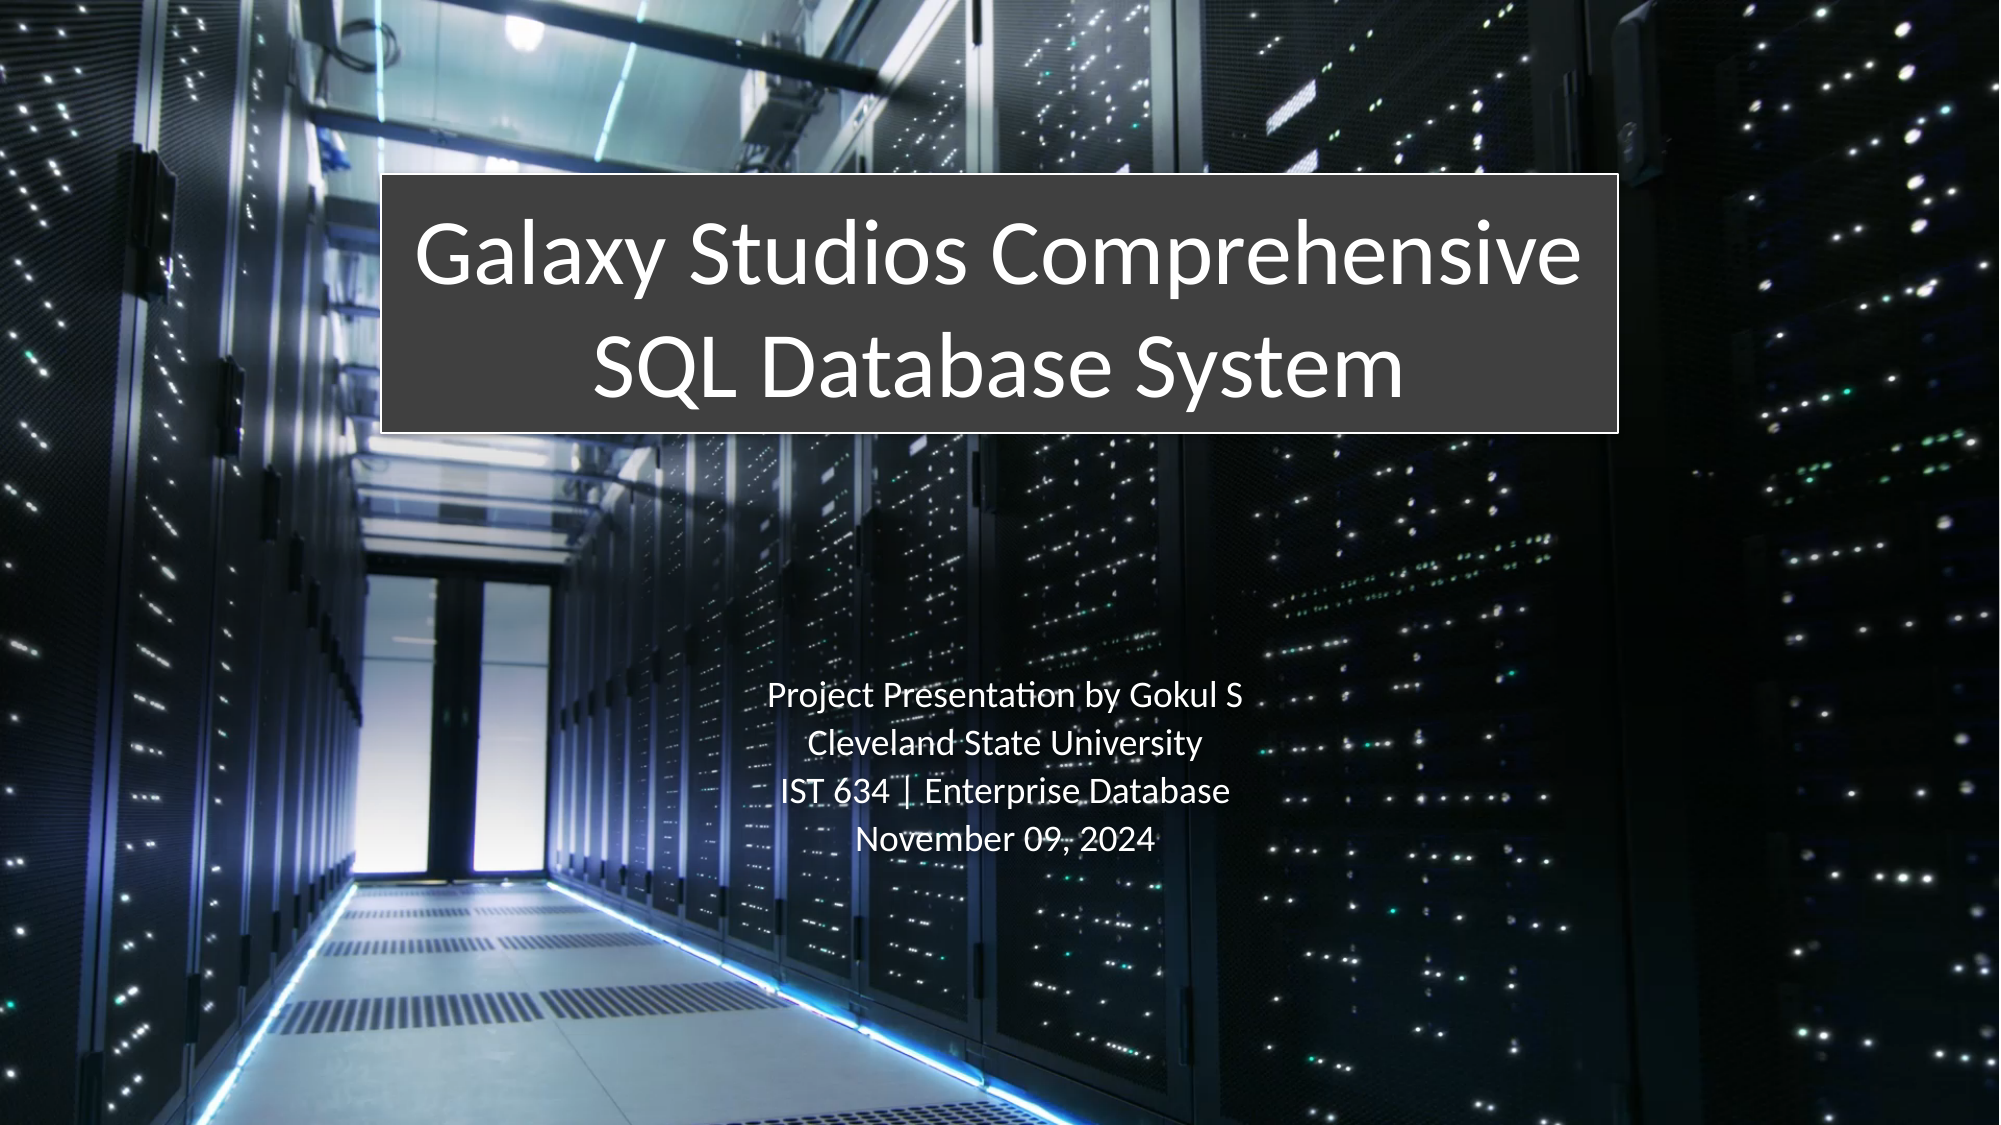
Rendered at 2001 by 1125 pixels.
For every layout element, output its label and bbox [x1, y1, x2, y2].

text_box [0, 0, 2000, 1125]
